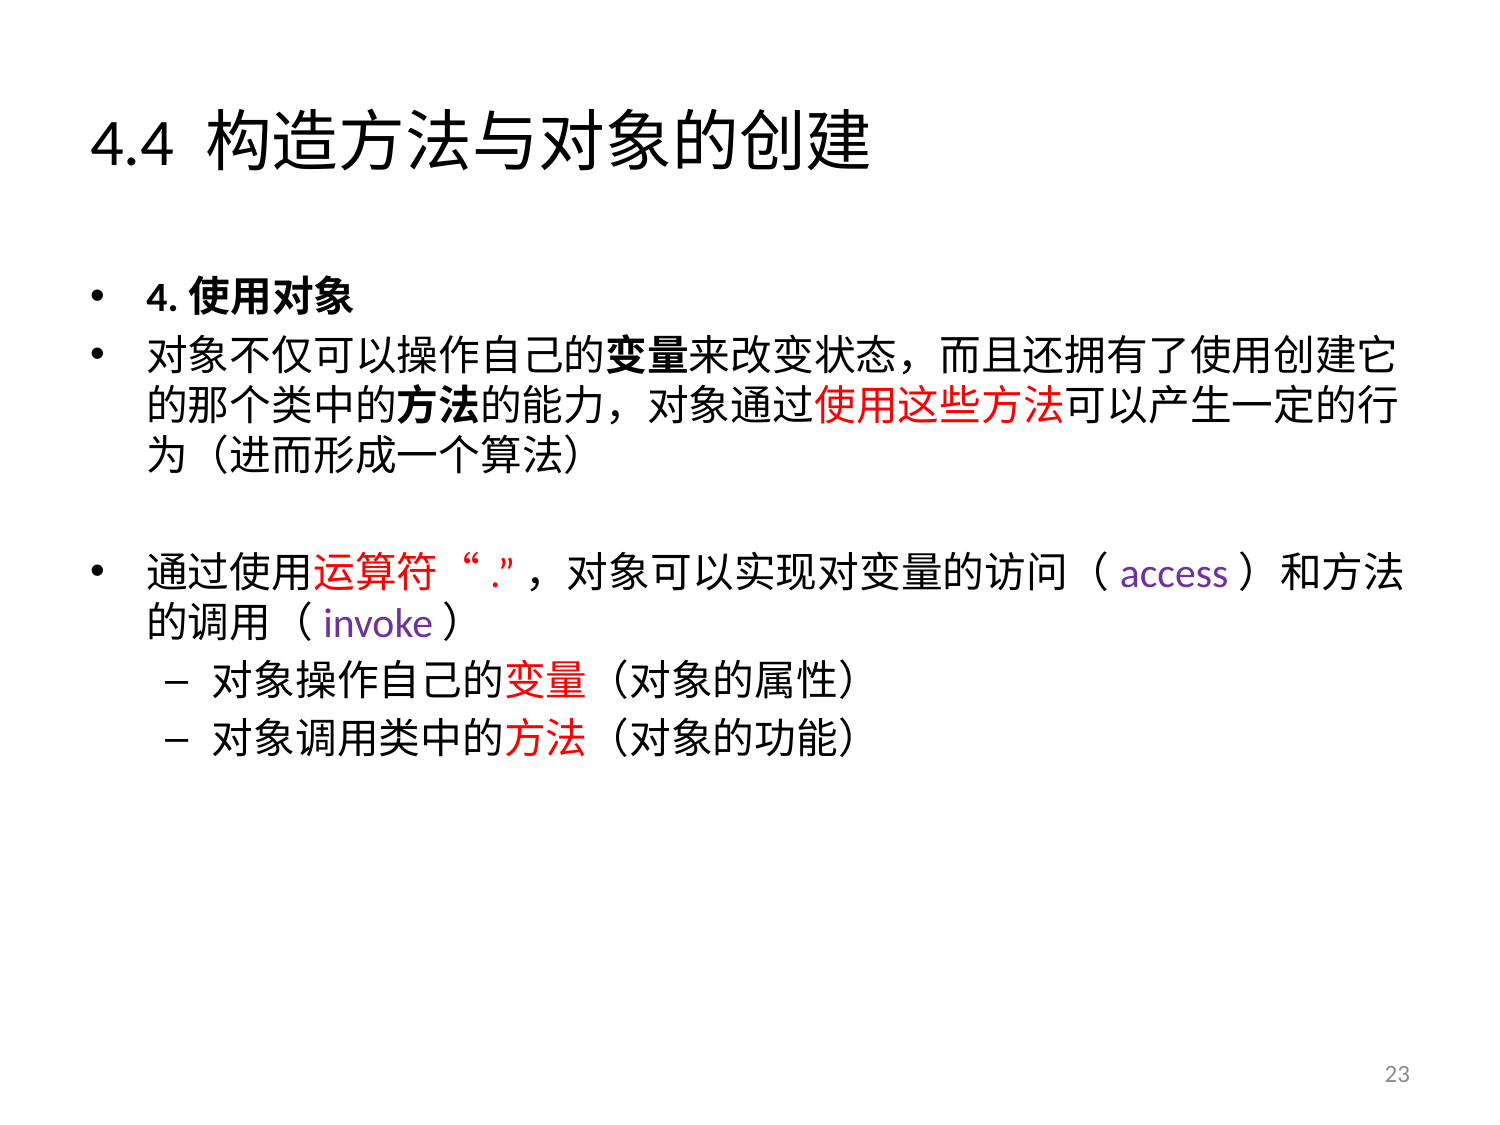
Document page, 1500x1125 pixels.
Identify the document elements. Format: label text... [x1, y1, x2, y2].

title 4.4 构造方法与对象的创建 [75, 45, 1425, 233]
slide_number 23 [1074, 1042, 1425, 1103]
list 4.使用对象 对象不仅可以操作自己的变量来改变状态，而且还拥有了使用创建它的那个类中的方法的能力，对象通过使用这些方法可以产生一定的行为（进而形成一个算法） 通过使用运算符“.”，对象可以实现对变量的访问（access）和方法的调用（invoke） 对象操作自己的变量（对象的属性） 对象调用类中的方法（对象的功能） [75, 262, 1425, 1005]
